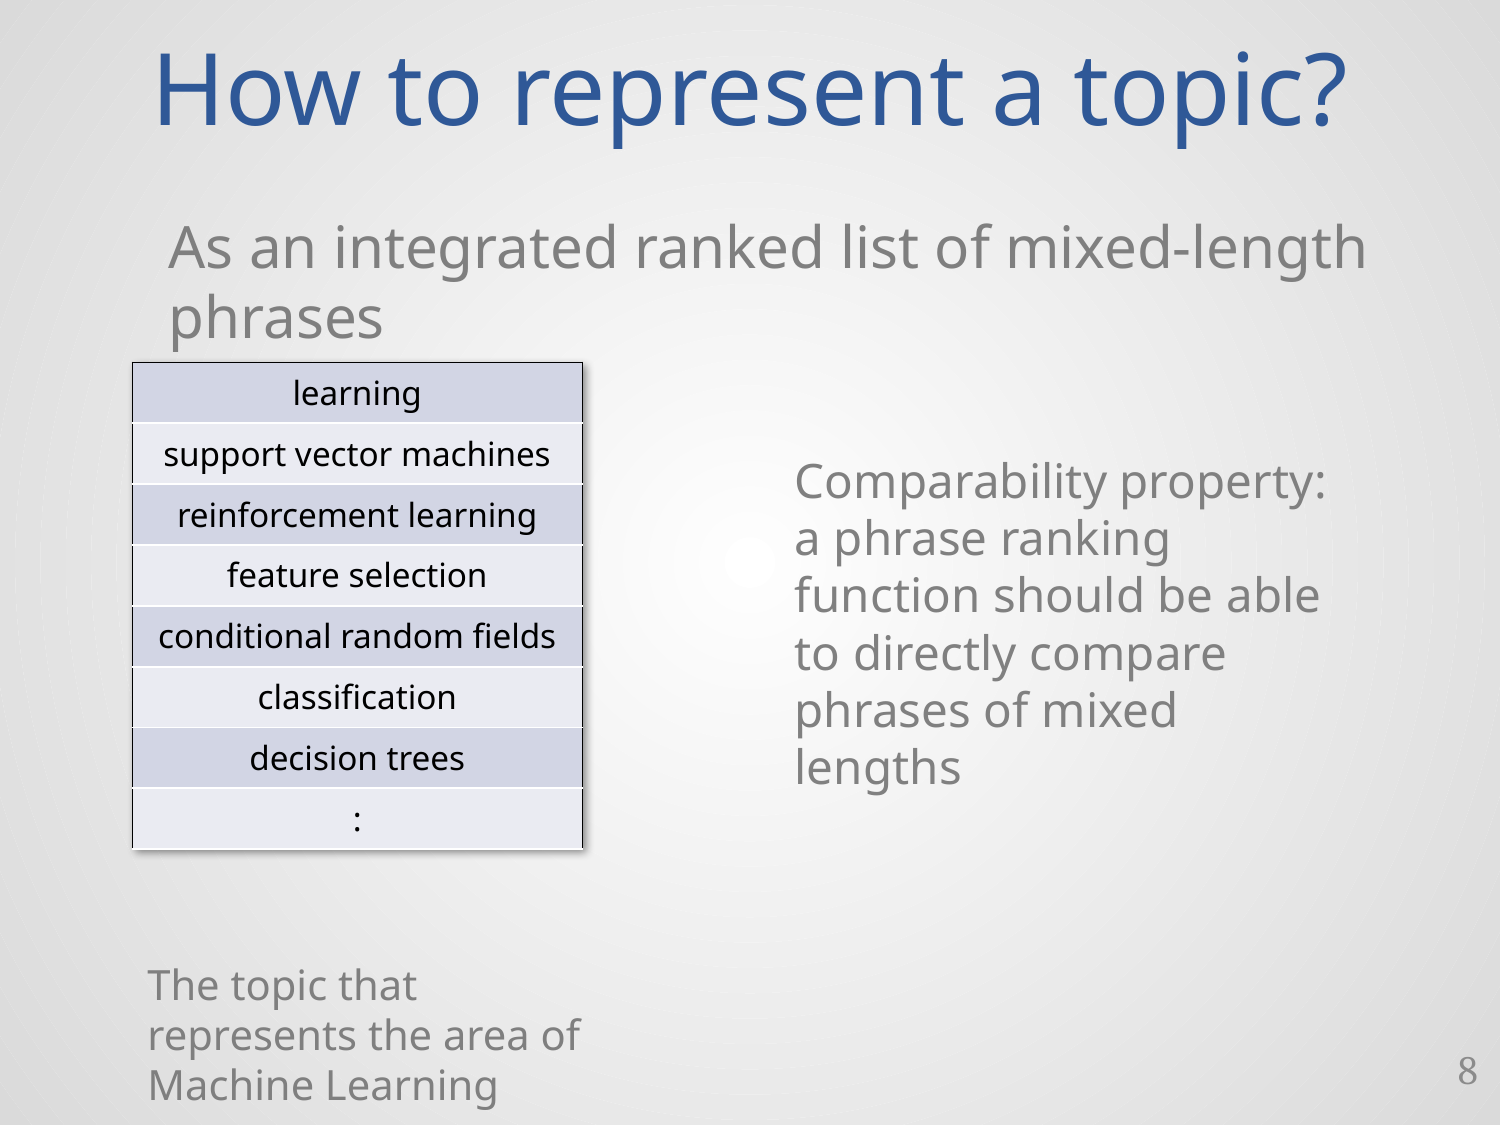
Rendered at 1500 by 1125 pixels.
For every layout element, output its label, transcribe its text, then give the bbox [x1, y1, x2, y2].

table_cell feature selection [133, 546, 582, 605]
table_header learning [133, 363, 582, 422]
table_cell : [133, 789, 582, 848]
text_box As an integrated ranked list of mixed-length phrases [153, 202, 1447, 324]
table_cell classification [133, 668, 582, 727]
table_cell conditional random fields [133, 607, 582, 666]
table_cell decision trees [133, 728, 582, 787]
table_cell support vector machines [133, 424, 582, 483]
title How to represent a topic? [75, 0, 1425, 153]
text_box Comparability property: a phrase ranking function should be able to directly compare phrases of mixed lengths [779, 443, 1363, 807]
slide_number 8 [1401, 1042, 1494, 1103]
table_cell reinforcement learning [133, 485, 582, 544]
text_box The topic that represents the area of Machine Learning [132, 951, 641, 1073]
